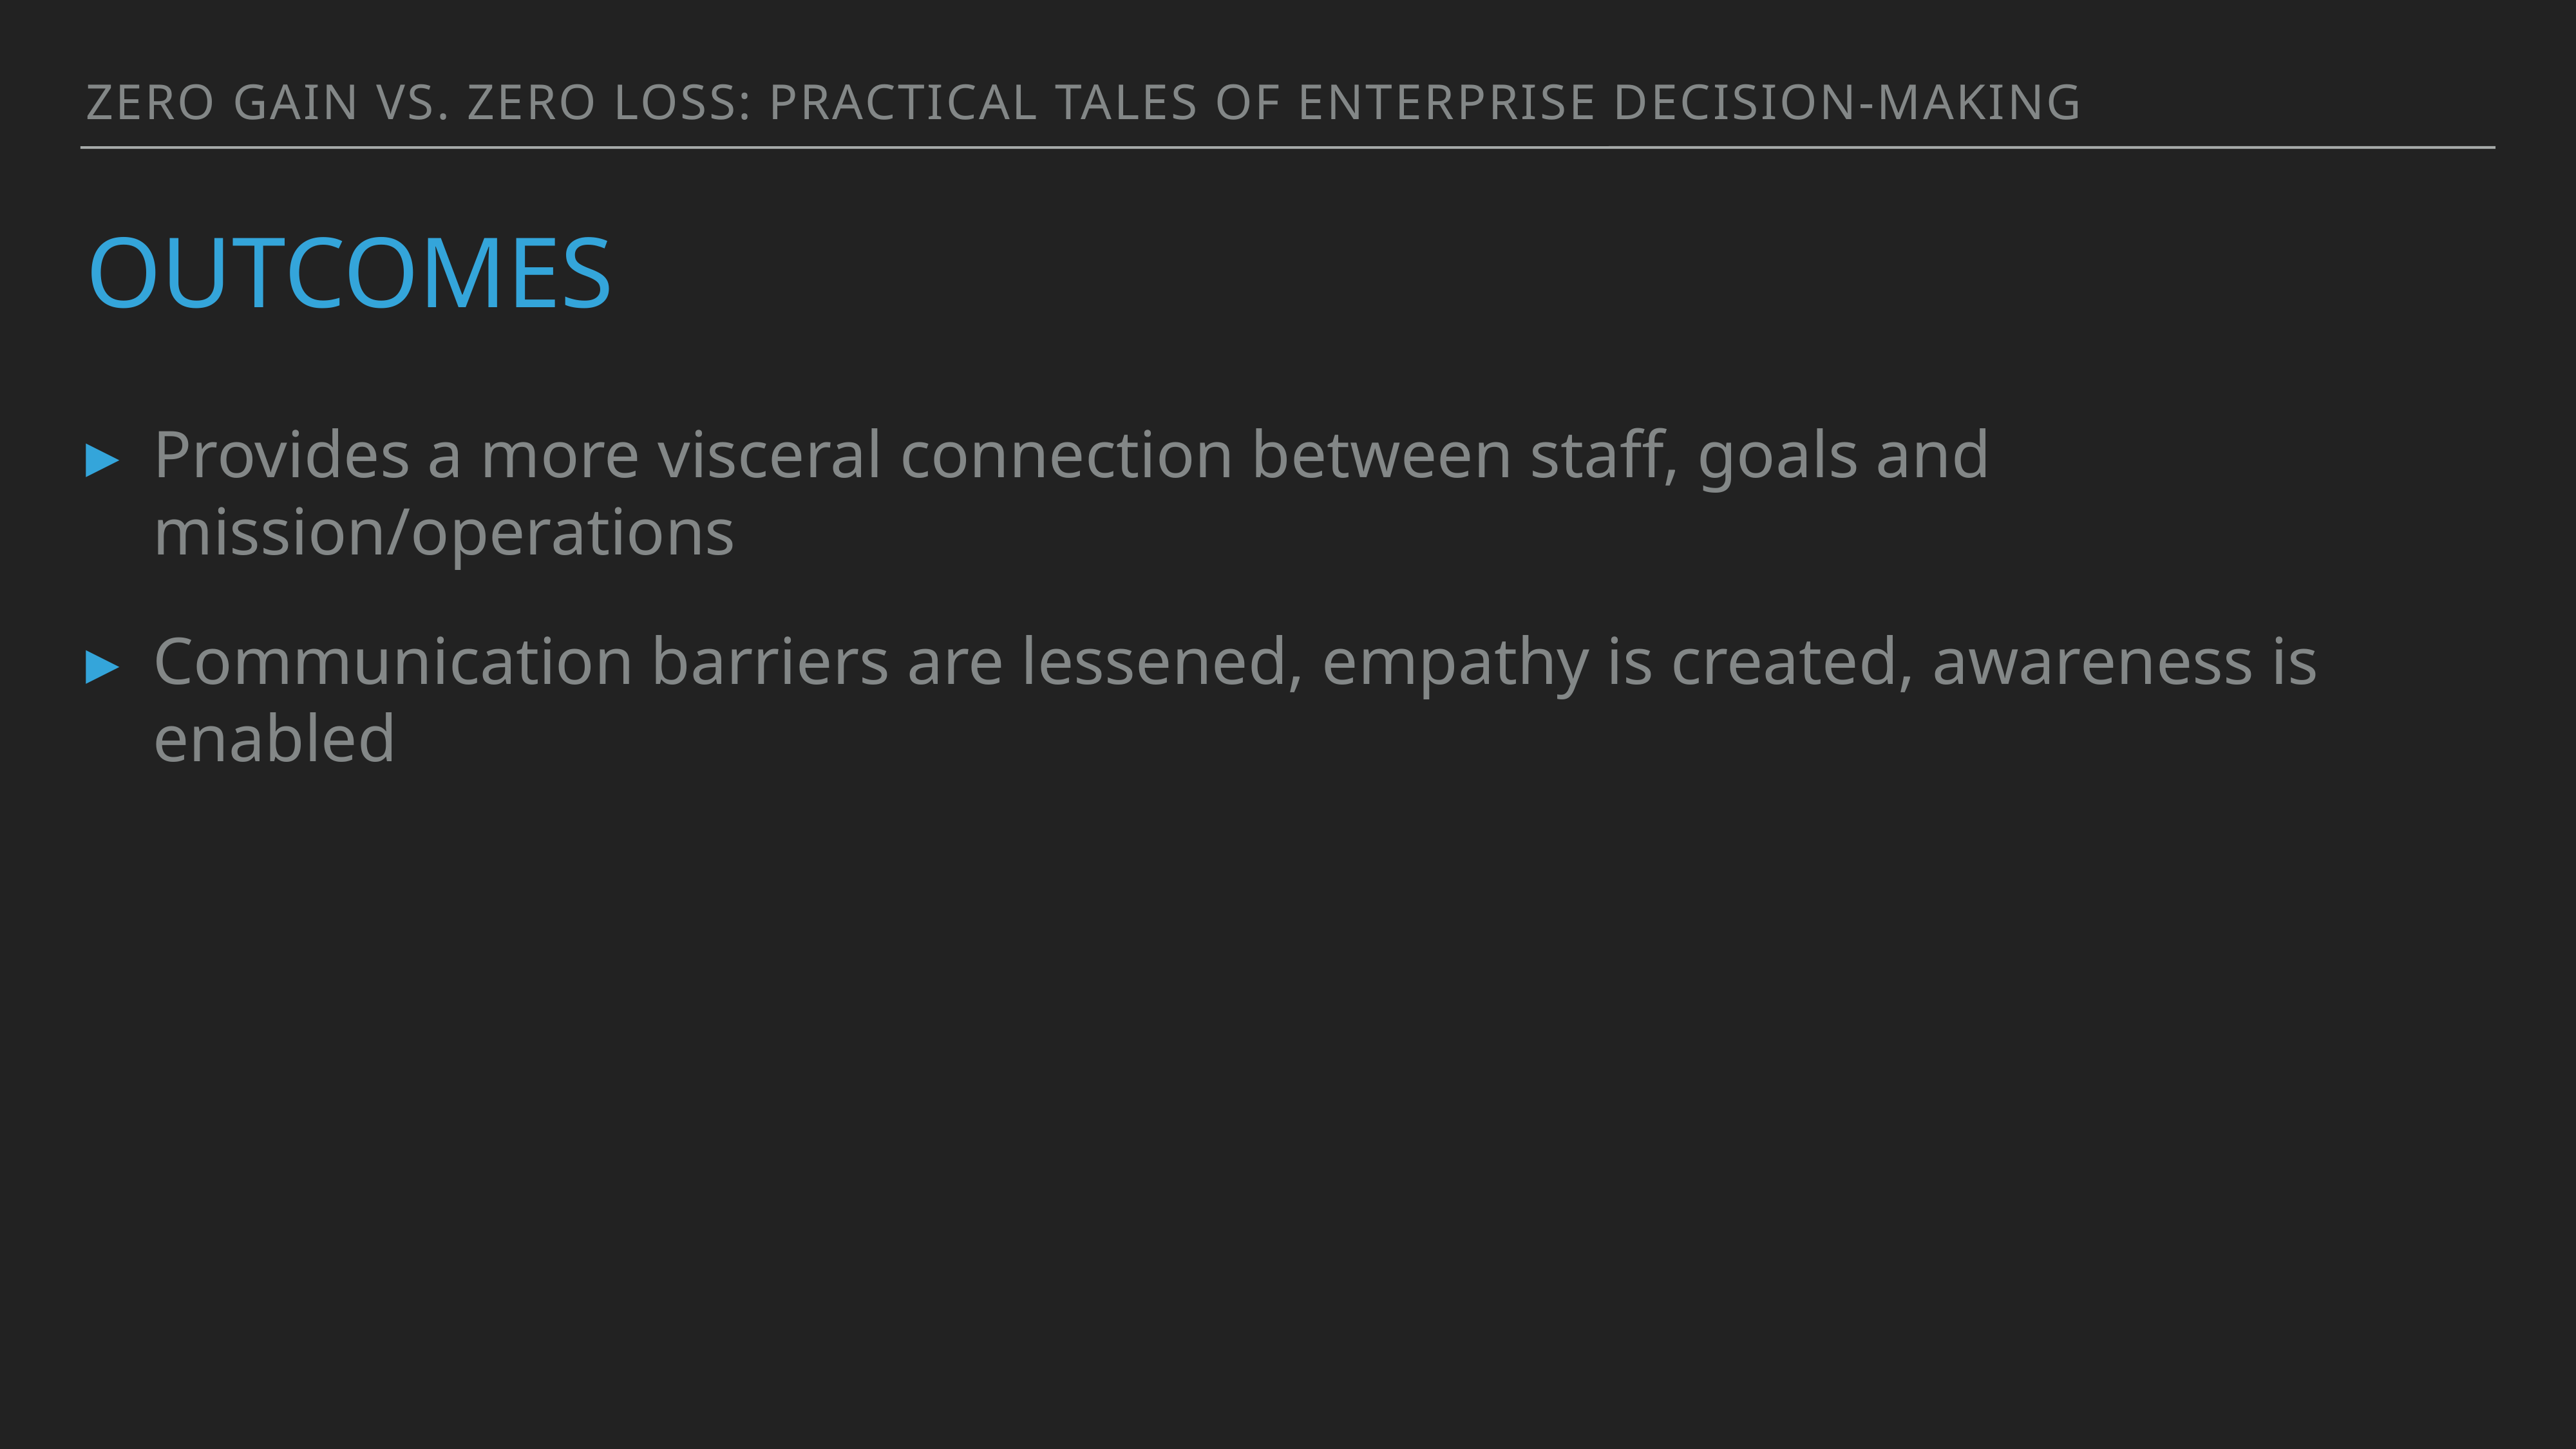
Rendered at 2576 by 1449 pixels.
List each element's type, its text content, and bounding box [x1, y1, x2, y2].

list Zero Gain vs. Zero Loss: Practical Tales of Enterprise Decision-MakinG [80, 66, 2295, 135]
list Provides a more visceral connection between staff, goals and mission/operations Communication barriers are lessened, empathy is created, awareness is enabled [80, 407, 2496, 1316]
title OUTCOMES [80, 227, 2496, 336]
